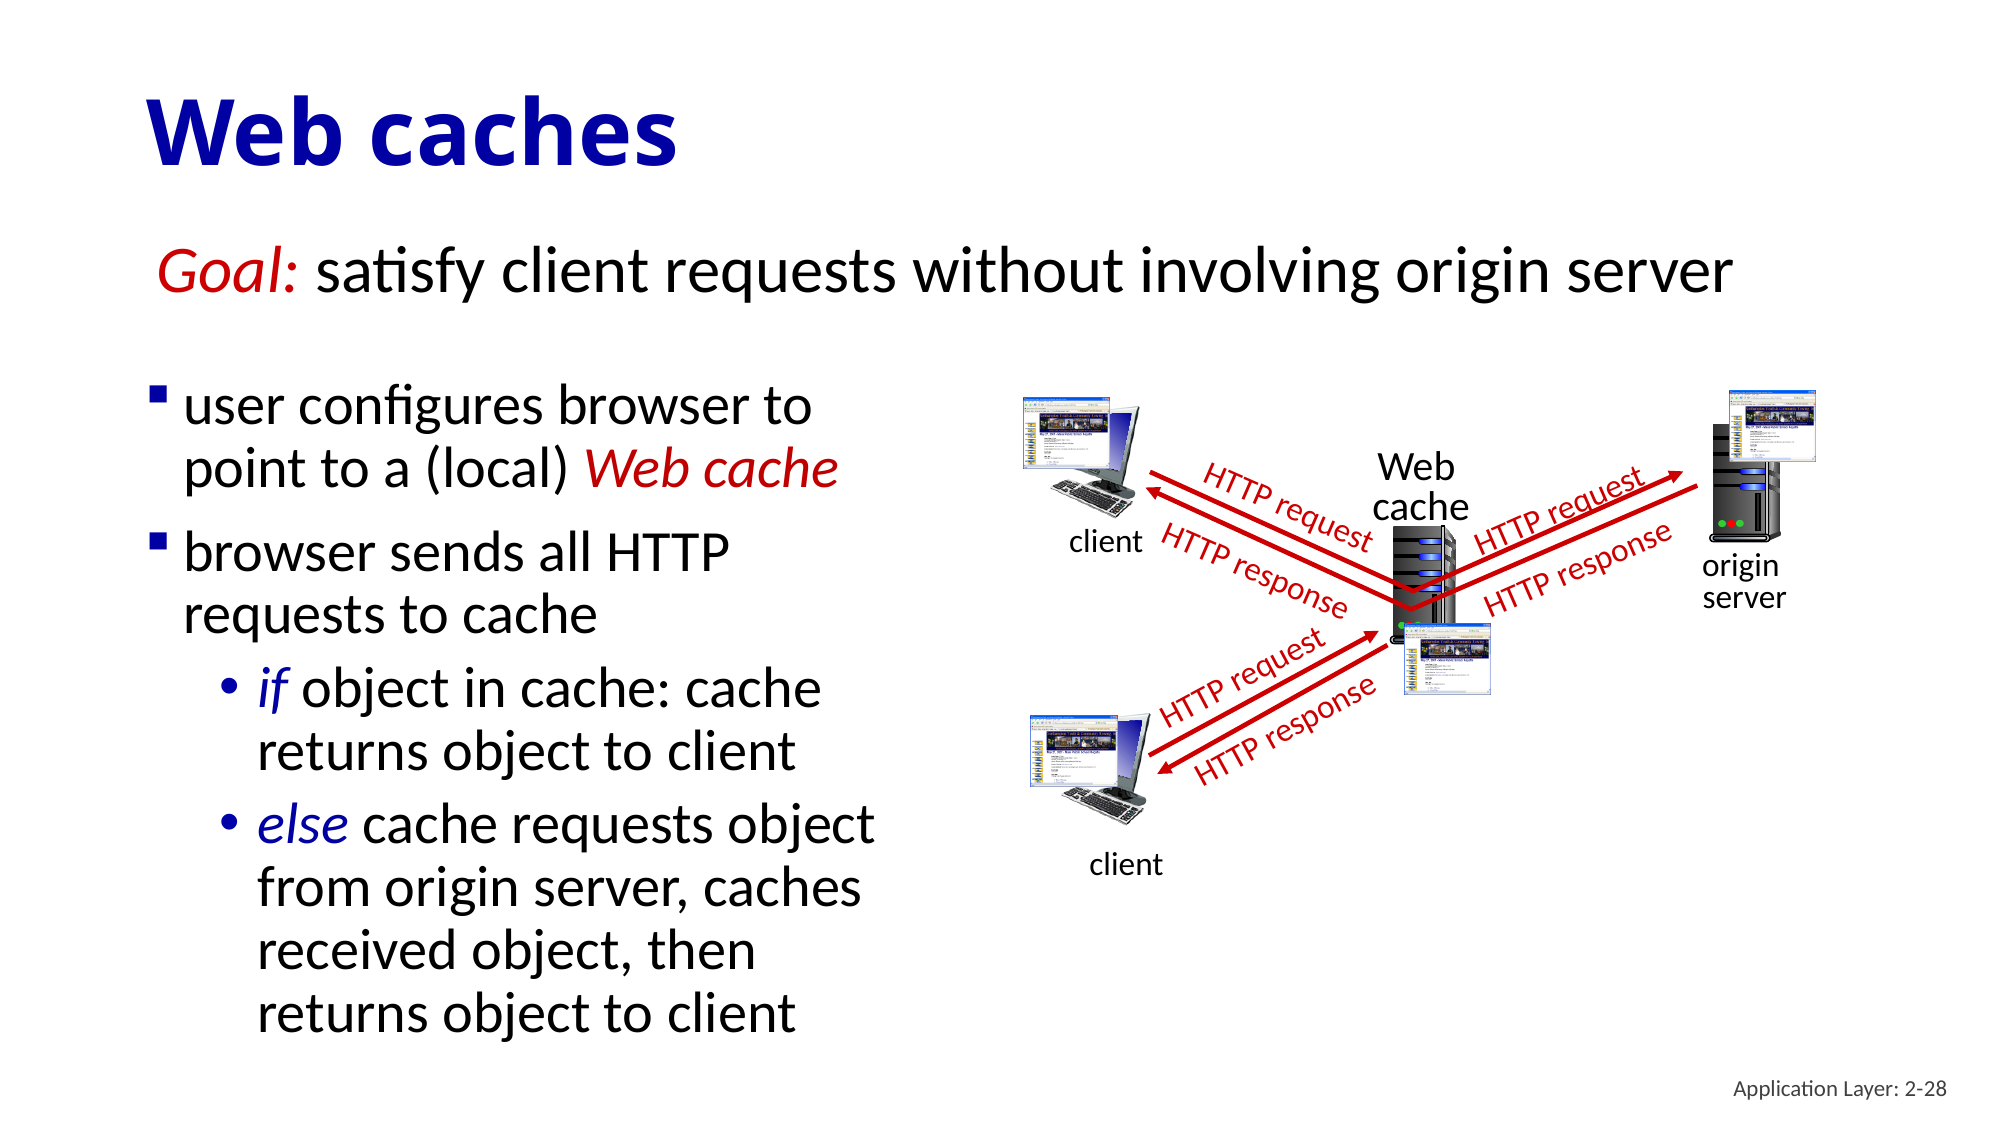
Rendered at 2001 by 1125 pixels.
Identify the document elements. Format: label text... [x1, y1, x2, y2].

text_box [1023, 397, 1698, 695]
slide_number Application Layer: 2-28 [1512, 1056, 1963, 1117]
text_box client [1074, 834, 1179, 890]
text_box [1157, 695, 1402, 775]
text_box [1039, 708, 1153, 834]
title Web caches [131, 62, 1856, 209]
picture [1729, 390, 1816, 462]
picture [1030, 715, 1118, 787]
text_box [1709, 424, 1781, 542]
text_box Goal: satisfy client requests without involving origin server [141, 218, 1831, 317]
text_box origin server [1698, 539, 1803, 623]
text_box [1134, 695, 1157, 756]
text_box user configures browser to point to a (local) Web cache browser sends all HTTP requests to cache if object in cache: cache returns object to client else cache requests object from origin server, caches received object, then returns object to client [130, 366, 936, 984]
